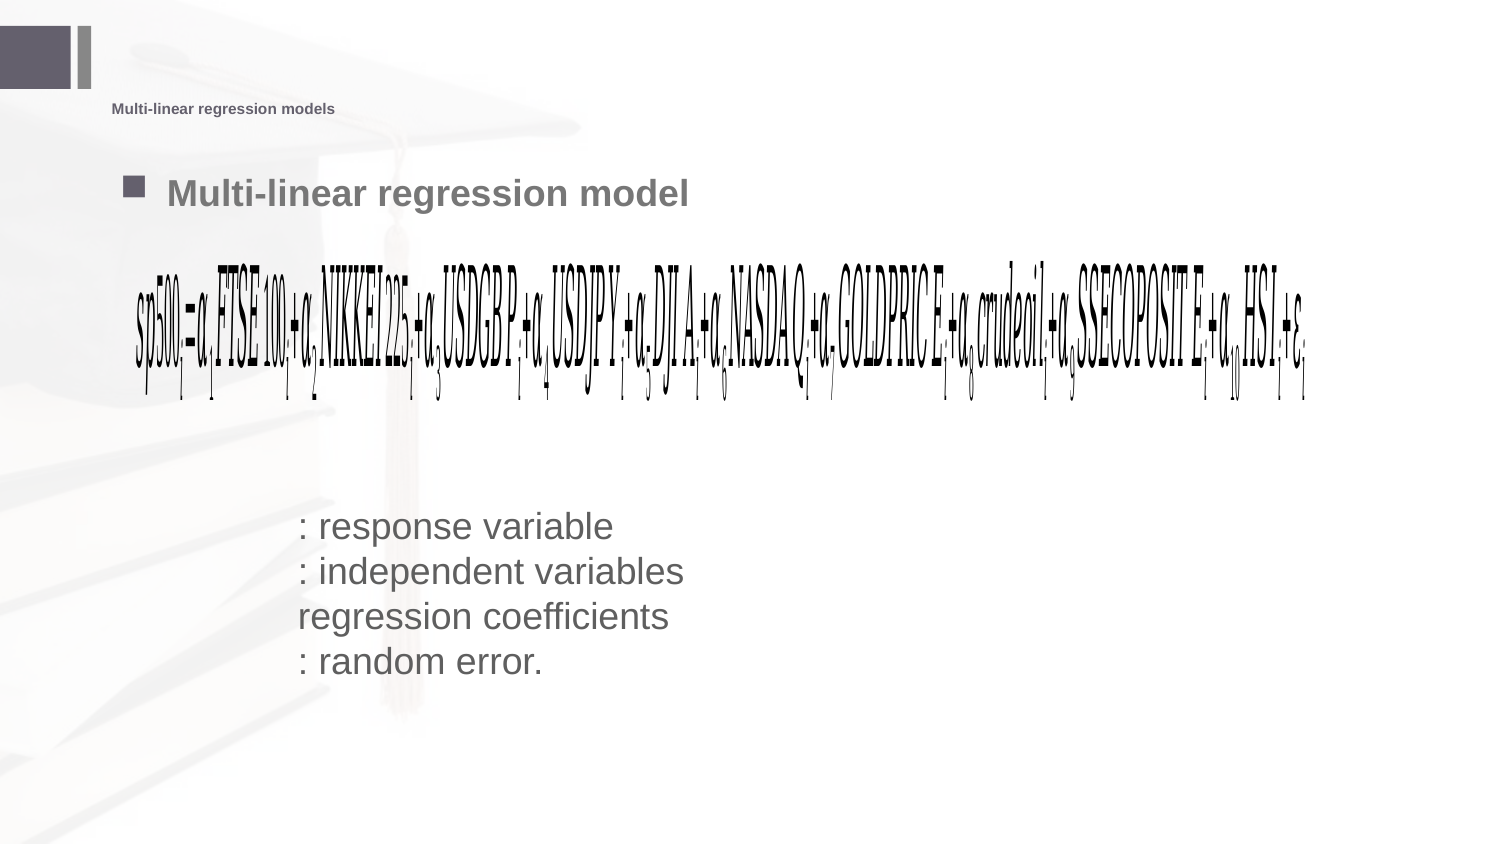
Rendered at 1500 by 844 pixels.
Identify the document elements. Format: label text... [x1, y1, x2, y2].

text_box [123, 232, 579, 326]
title Multi-linear regression models [100, 61, 1436, 143]
text_box Multi-linear regression model [99, 159, 786, 209]
